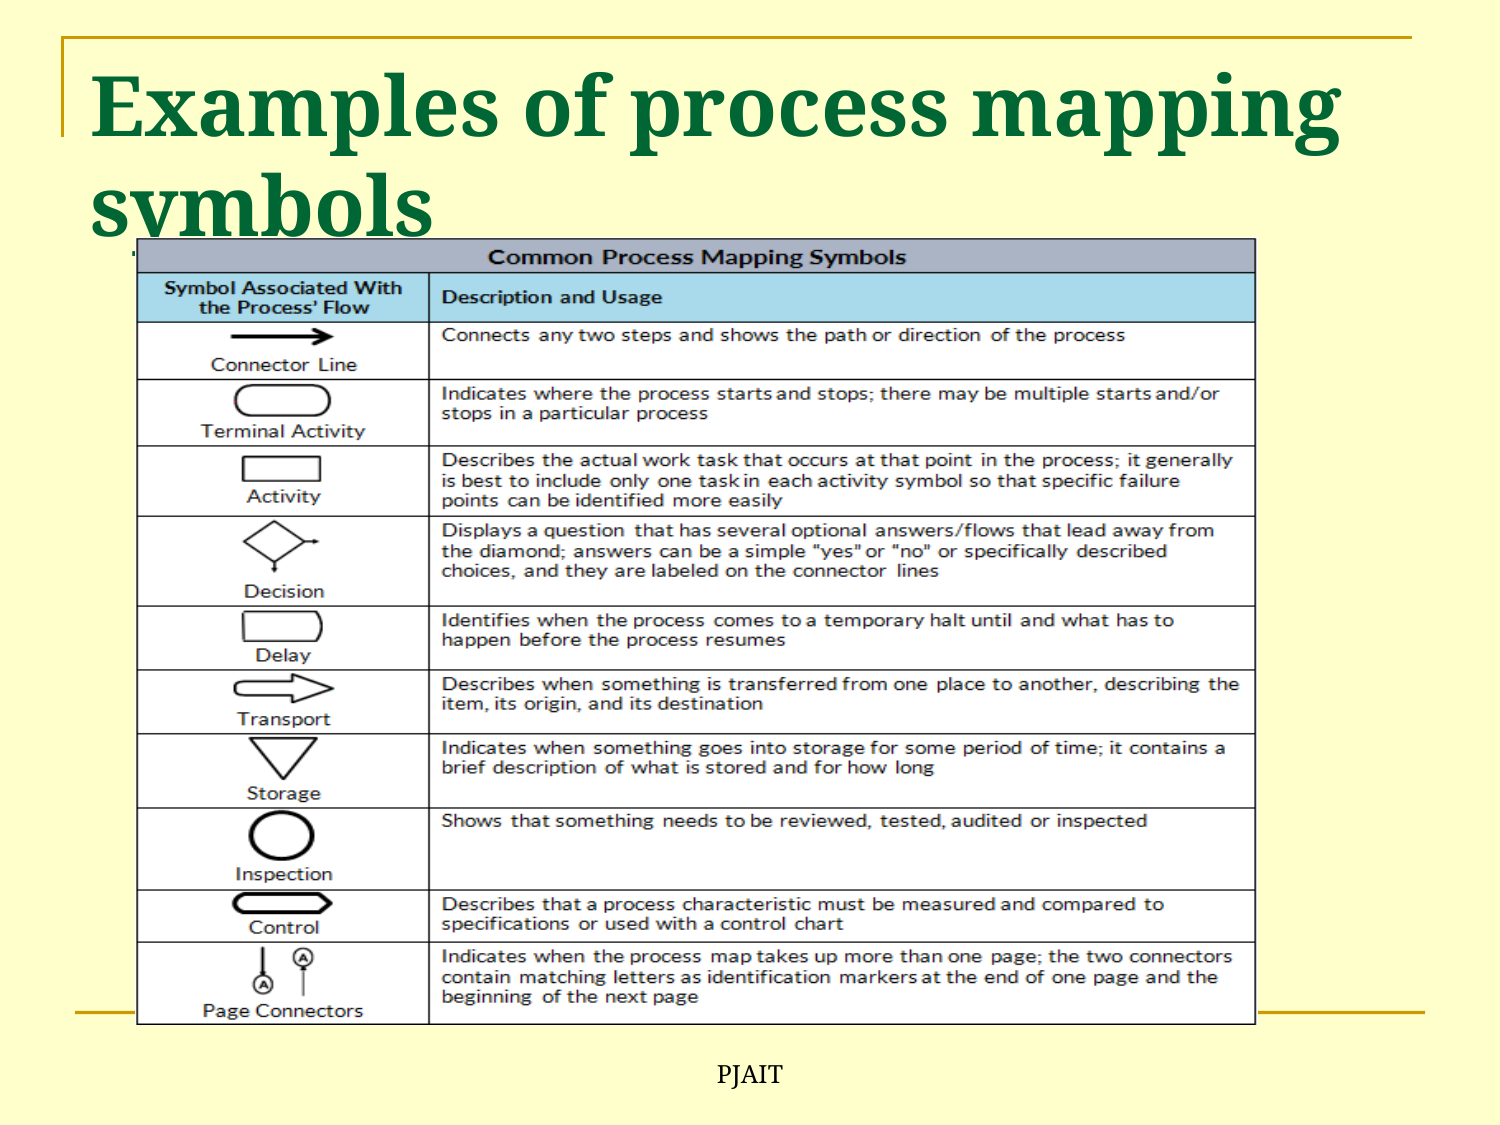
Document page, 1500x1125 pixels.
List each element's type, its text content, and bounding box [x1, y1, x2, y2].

picture [135, 236, 1259, 1026]
footer PJAIT [512, 1035, 988, 1101]
title Examples of process mapping symbols [74, 45, 1426, 233]
